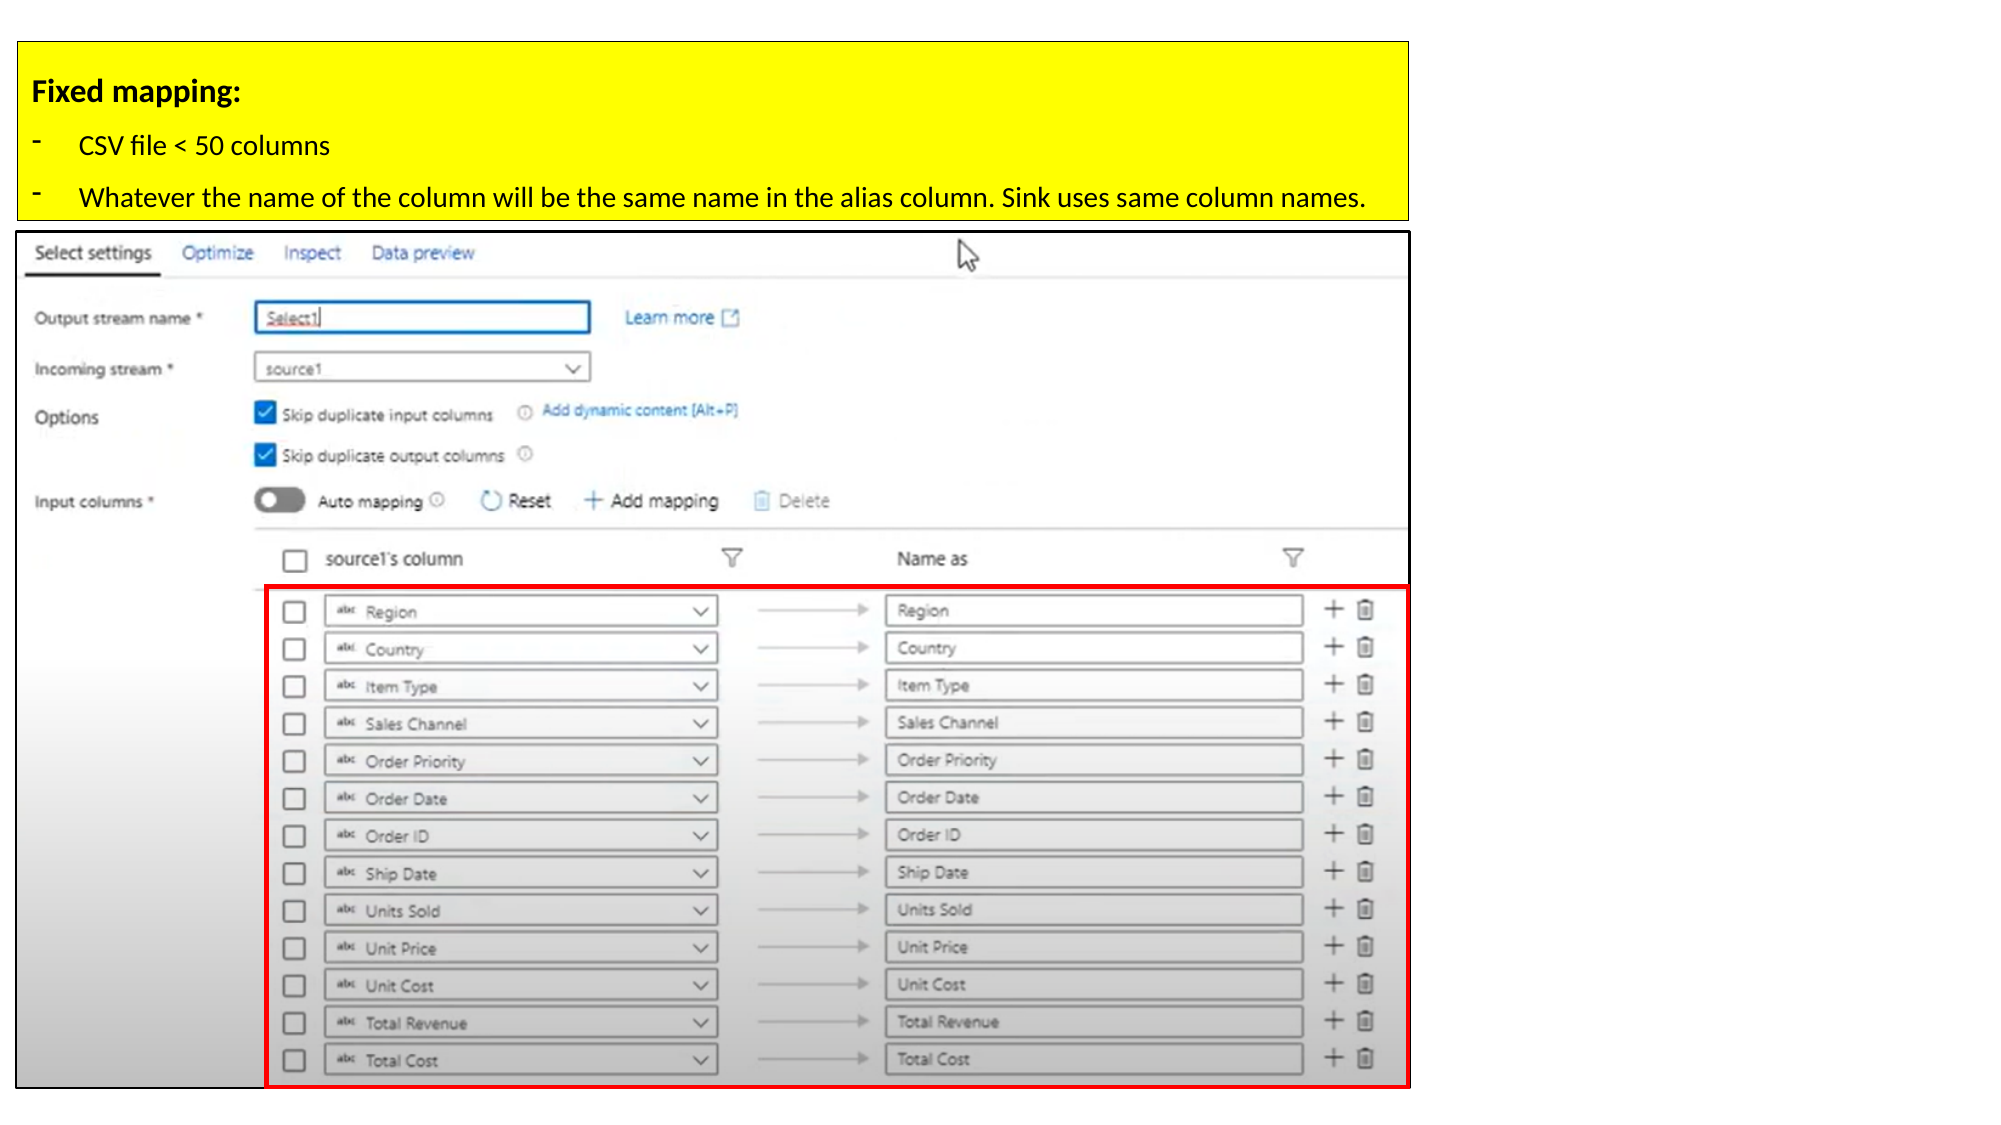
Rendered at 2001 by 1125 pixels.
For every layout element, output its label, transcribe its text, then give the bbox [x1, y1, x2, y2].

picture [17, 232, 1409, 1087]
text_box Fixed mapping: CSV file < 50 columns Whatever the name of the column will be the same name in the alias column. Sink uses same column names. [17, 41, 1409, 221]
